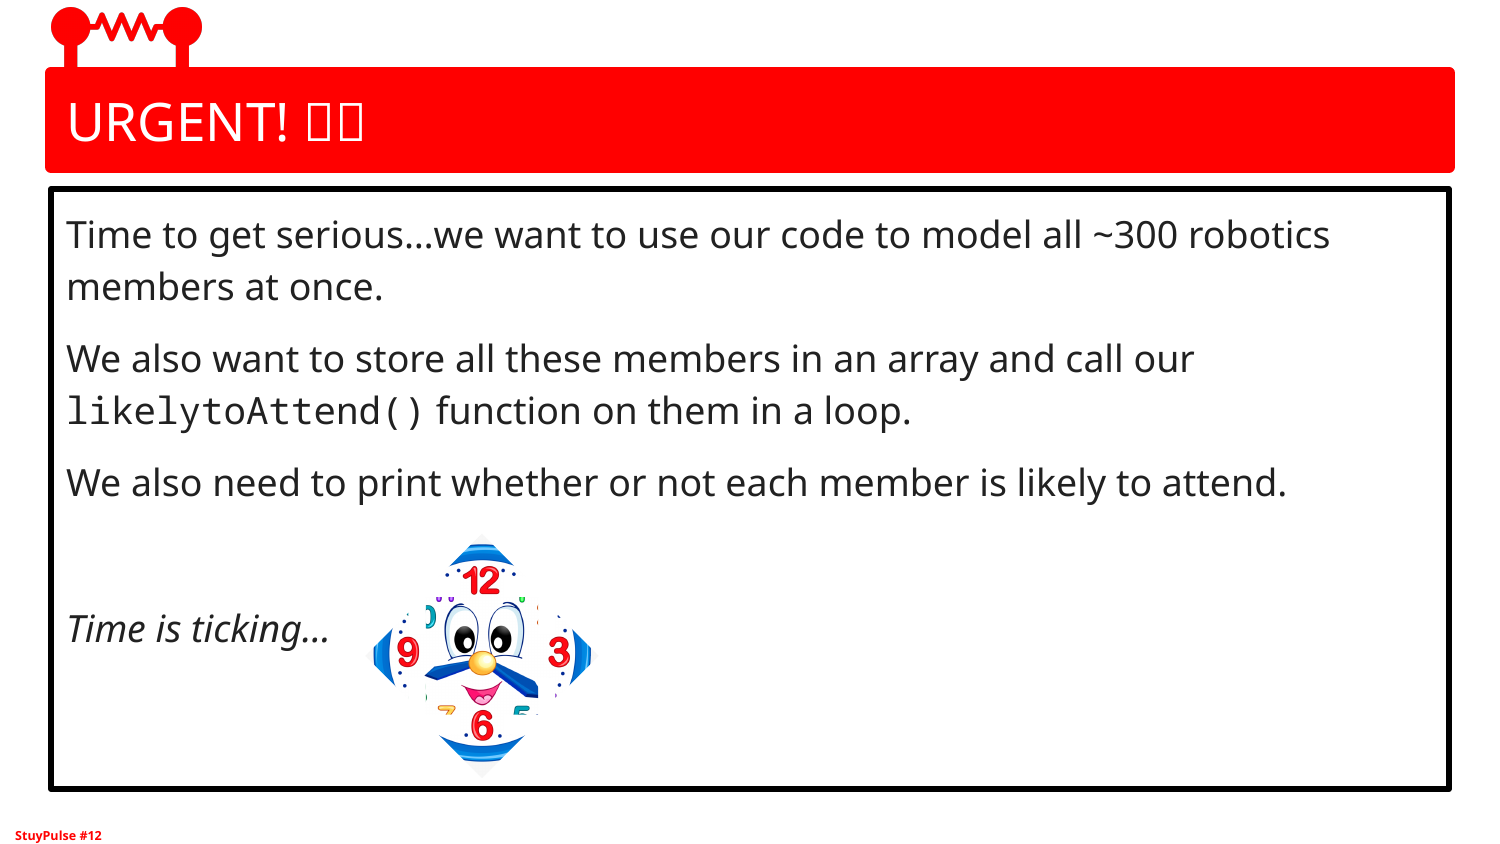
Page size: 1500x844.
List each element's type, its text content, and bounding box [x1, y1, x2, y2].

list Time to get serious…we want to use our code to model all ~300 robotics members at once. We also want to store all these members in an array and call our likelytoAttend() function on them in a loop. We also need to print whether or not each member is likely to attend. Time is ticking… [48, 186, 1452, 792]
picture [364, 533, 599, 779]
picture [51, 7, 202, 67]
title URGENT! 🚨🚨 [45, 67, 1455, 173]
